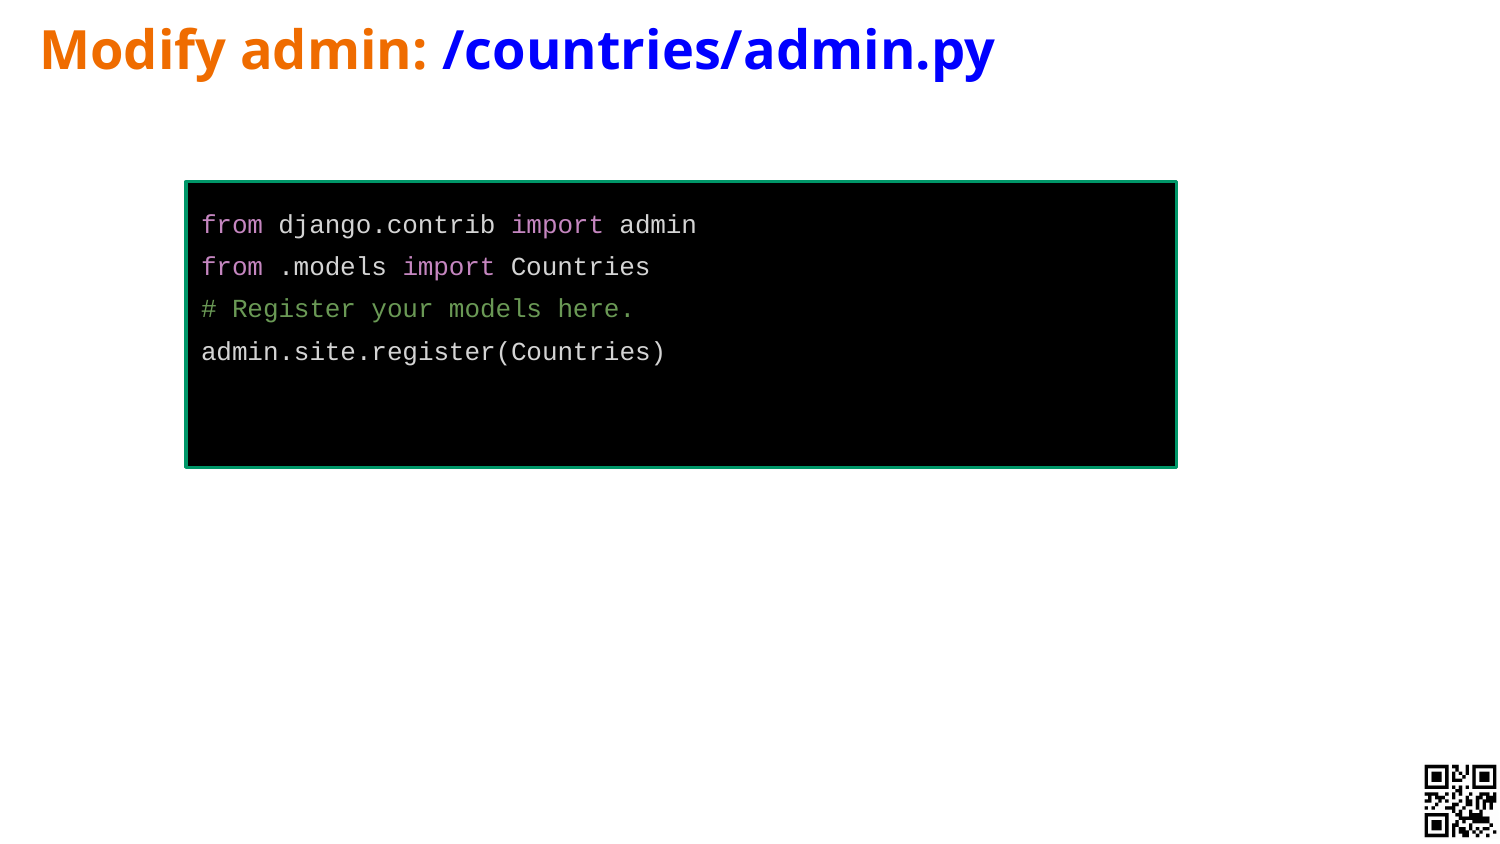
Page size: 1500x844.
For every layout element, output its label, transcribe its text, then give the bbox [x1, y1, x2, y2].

text_box from django.contrib import admin from .models import Countries # Register your models here. admin.site.register(Countries) [185, 181, 1177, 468]
title Modify admin: /countries/admin.py [24, 0, 1422, 86]
picture [1421, 762, 1500, 839]
